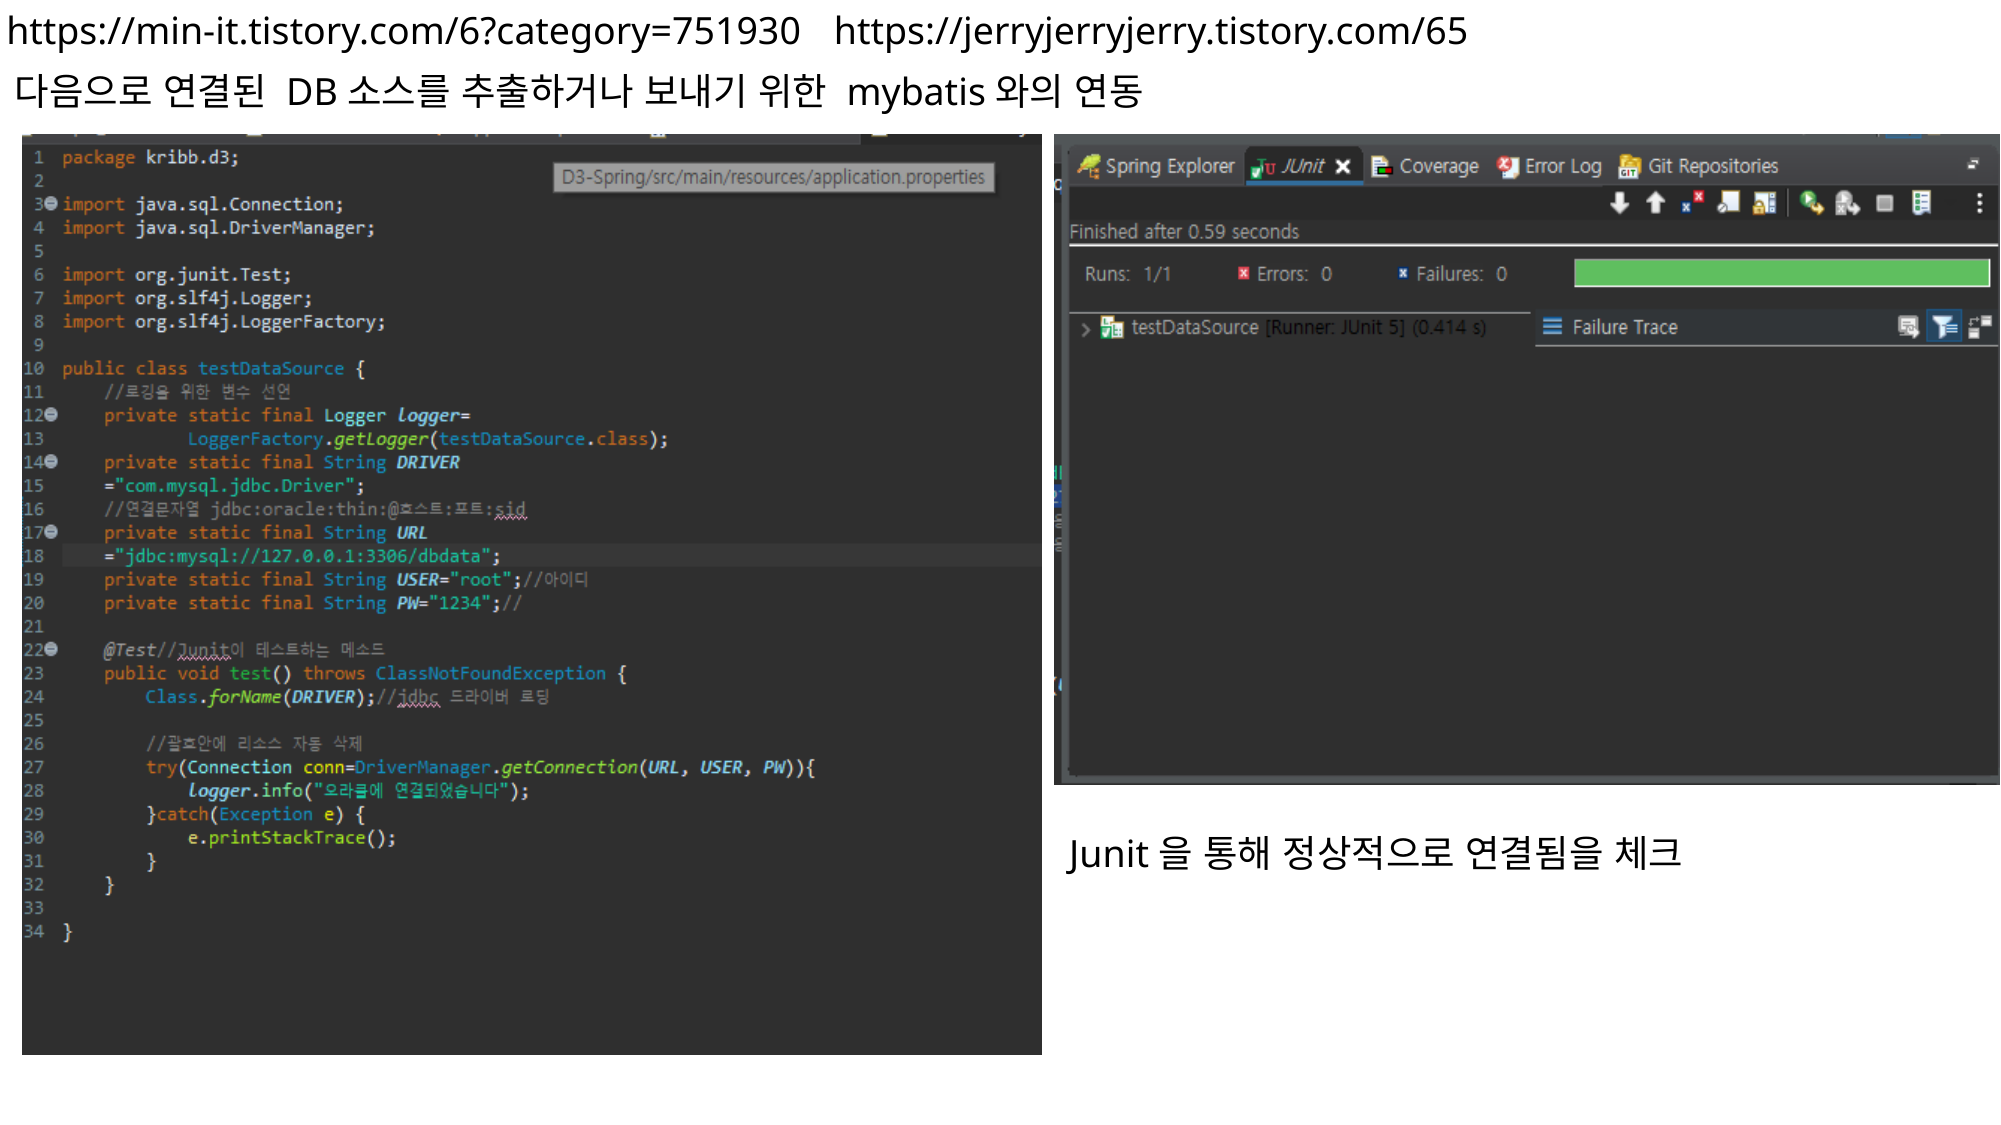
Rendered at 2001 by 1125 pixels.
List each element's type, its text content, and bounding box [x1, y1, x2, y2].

text_box https://min-it.tistory.com/6?category=751930 [0, 0, 817, 60]
text_box https://jerryjerryjerry.tistory.com/65 [819, 0, 1484, 60]
picture [22, 134, 1042, 1055]
picture [1054, 134, 2000, 785]
text_box Junit을 통해 정상적으로 연결됨을 체크 [1054, 822, 1966, 882]
text_box 다음으로 연결된 DB소스를 추출하거나 보내기 위한 mybatis와의 연동 [0, 60, 1388, 121]
